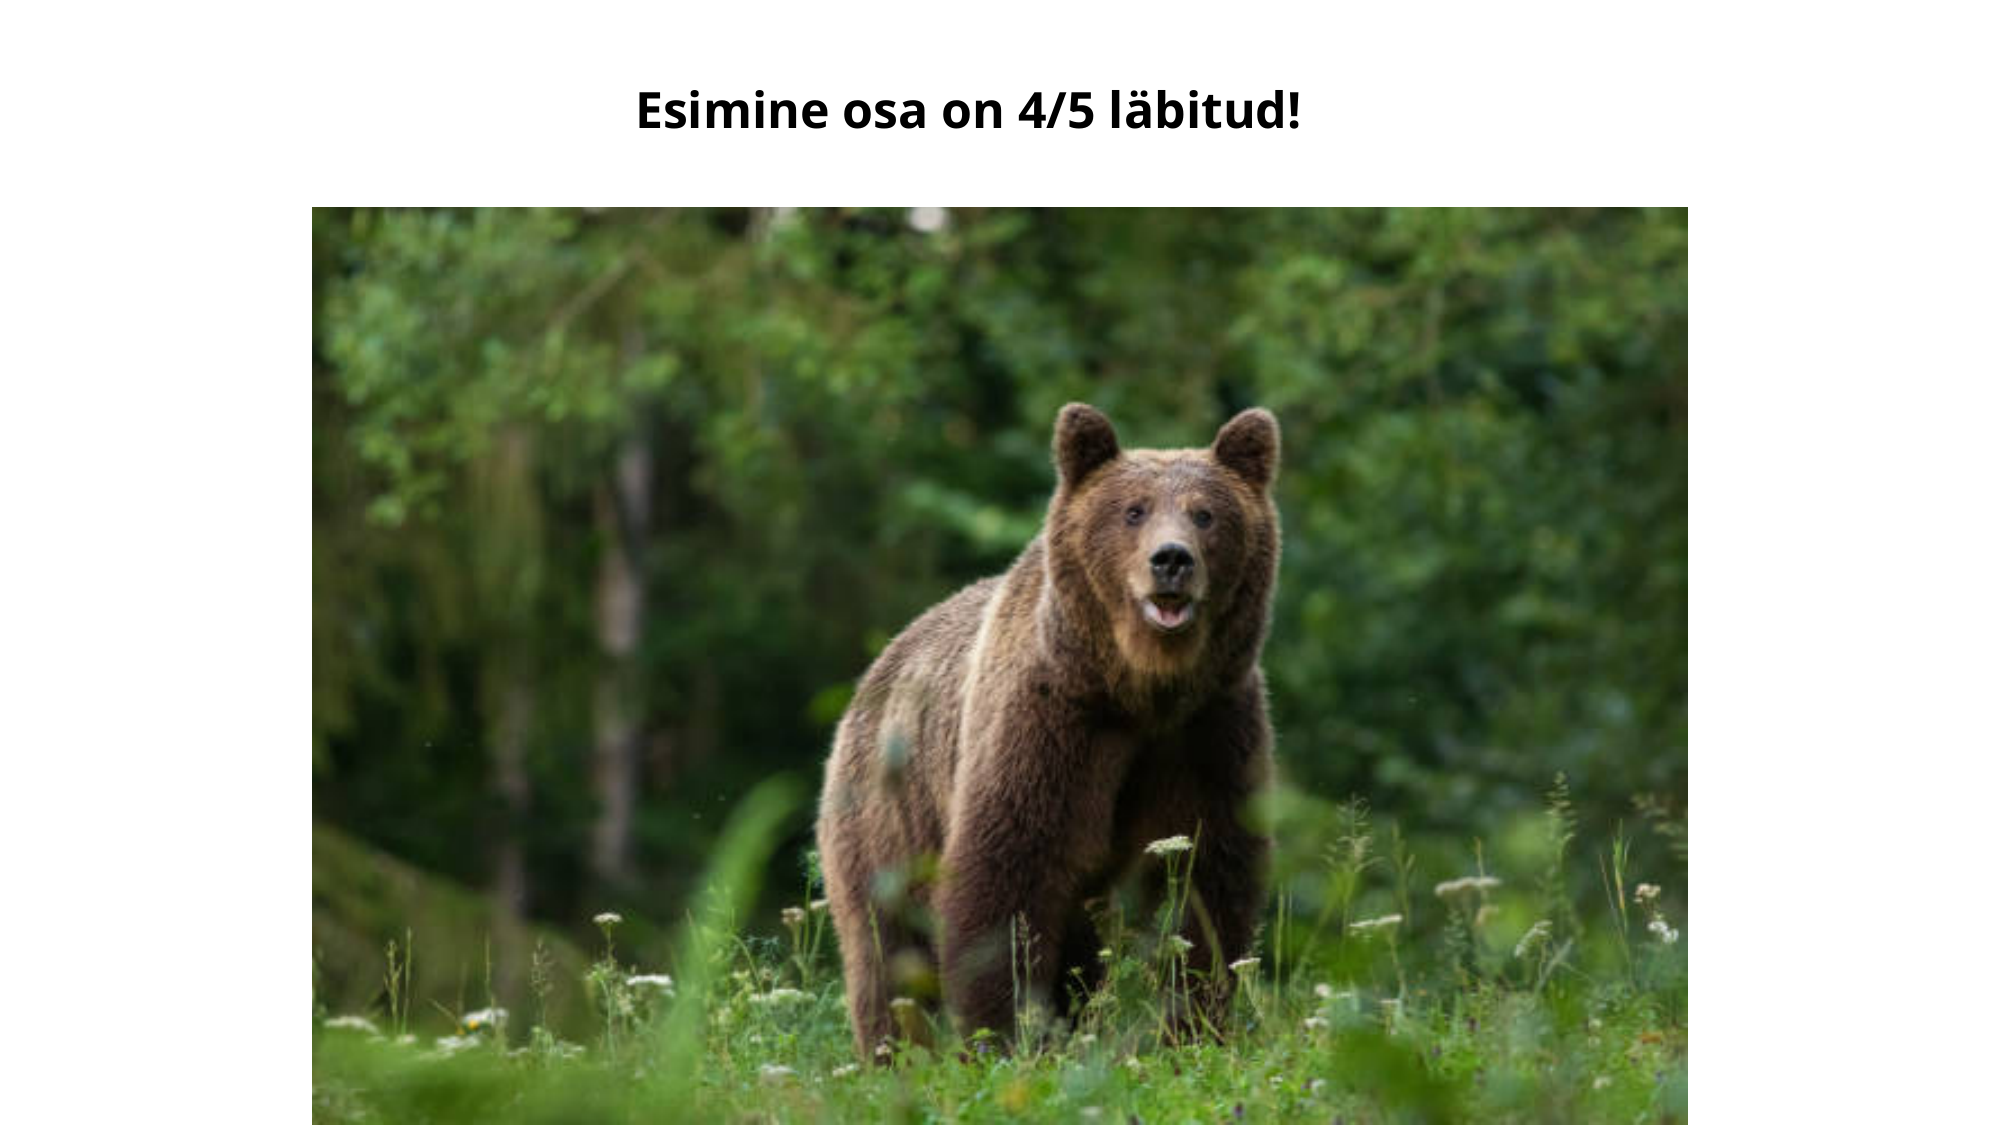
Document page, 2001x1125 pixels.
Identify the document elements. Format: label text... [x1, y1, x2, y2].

title Esimine osa on 4/5 läbitud! [106, 42, 1832, 183]
picture [312, 207, 1688, 1125]
